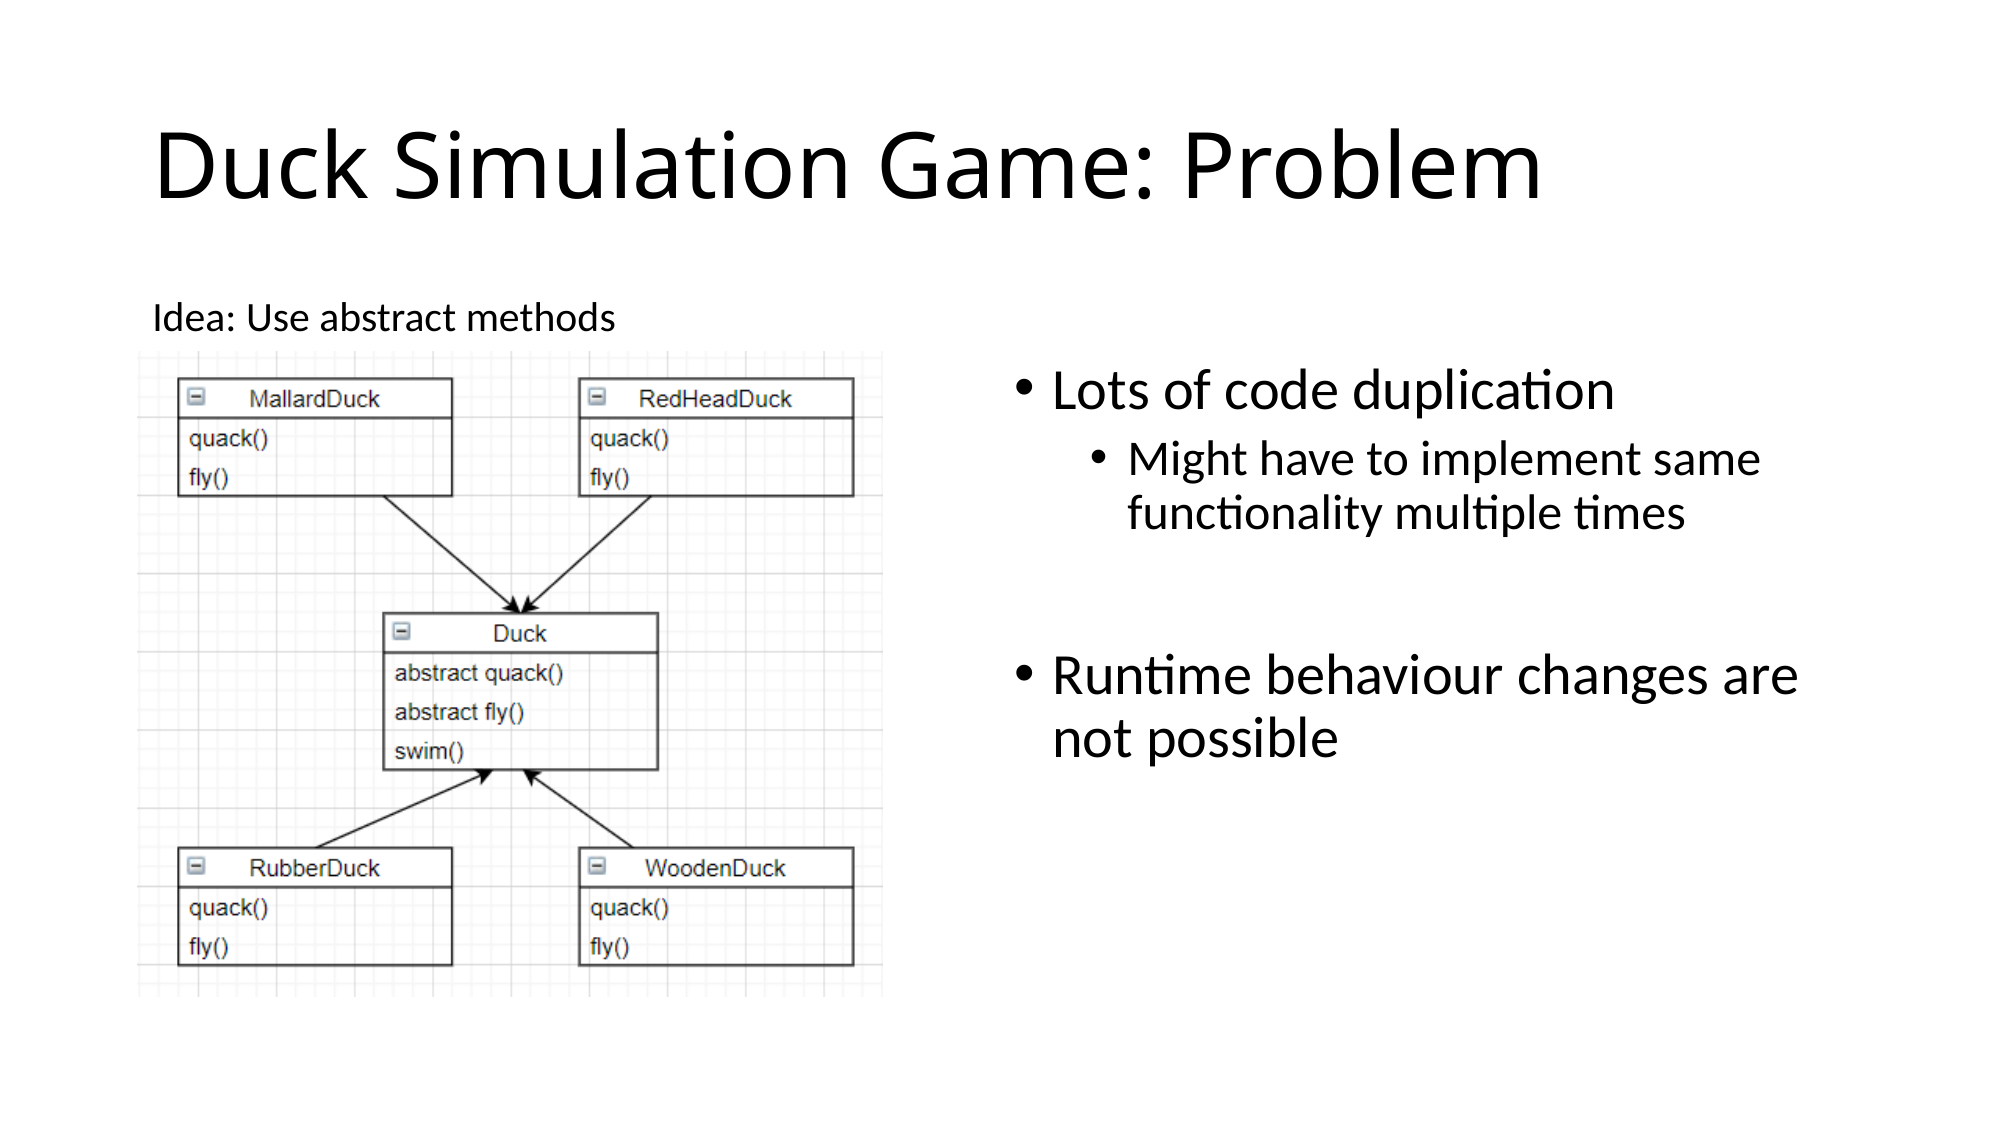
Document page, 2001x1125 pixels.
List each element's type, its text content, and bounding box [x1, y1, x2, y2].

text_box Idea: Use abstract methods [137, 282, 883, 348]
title Duck Simulation Game: Problem [137, 59, 1863, 278]
list Lots of code duplication Might have to implement same functionality multiple times Runtime behaviour changes are not possible [999, 351, 1863, 1066]
picture [137, 351, 883, 997]
